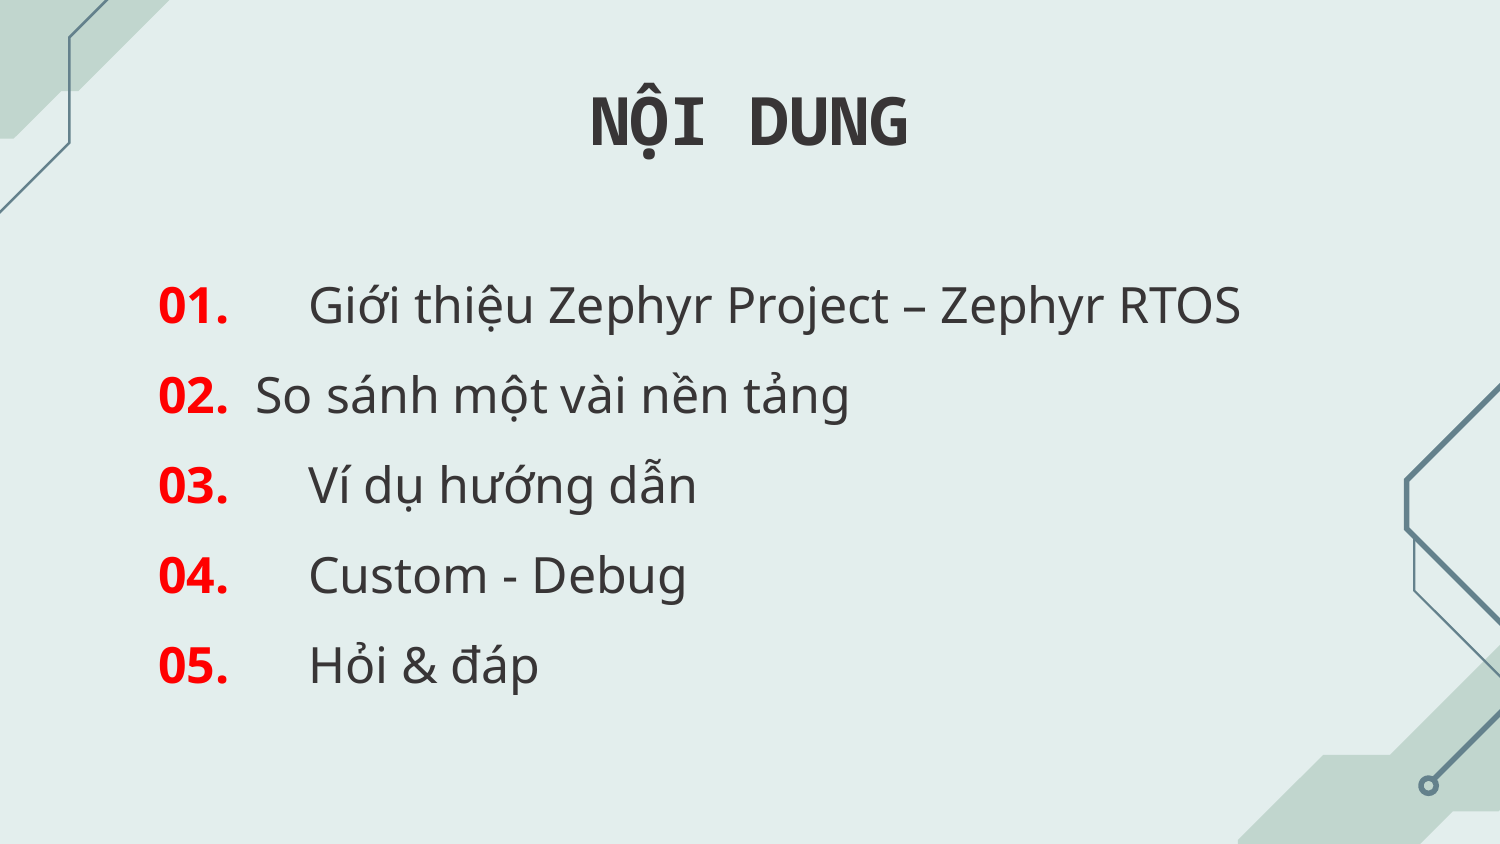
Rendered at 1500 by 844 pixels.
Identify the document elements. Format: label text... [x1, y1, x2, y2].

list 01. Giới thiệu Zephyr Project – Zephyr RTOS 02. So sánh một vài nền tảng 03. Ví dụ hướng dẫn 04. Custom - Debug 05. Hỏi & đáp [118, 180, 1382, 756]
title NỘI DUNG [118, 63, 1382, 161]
